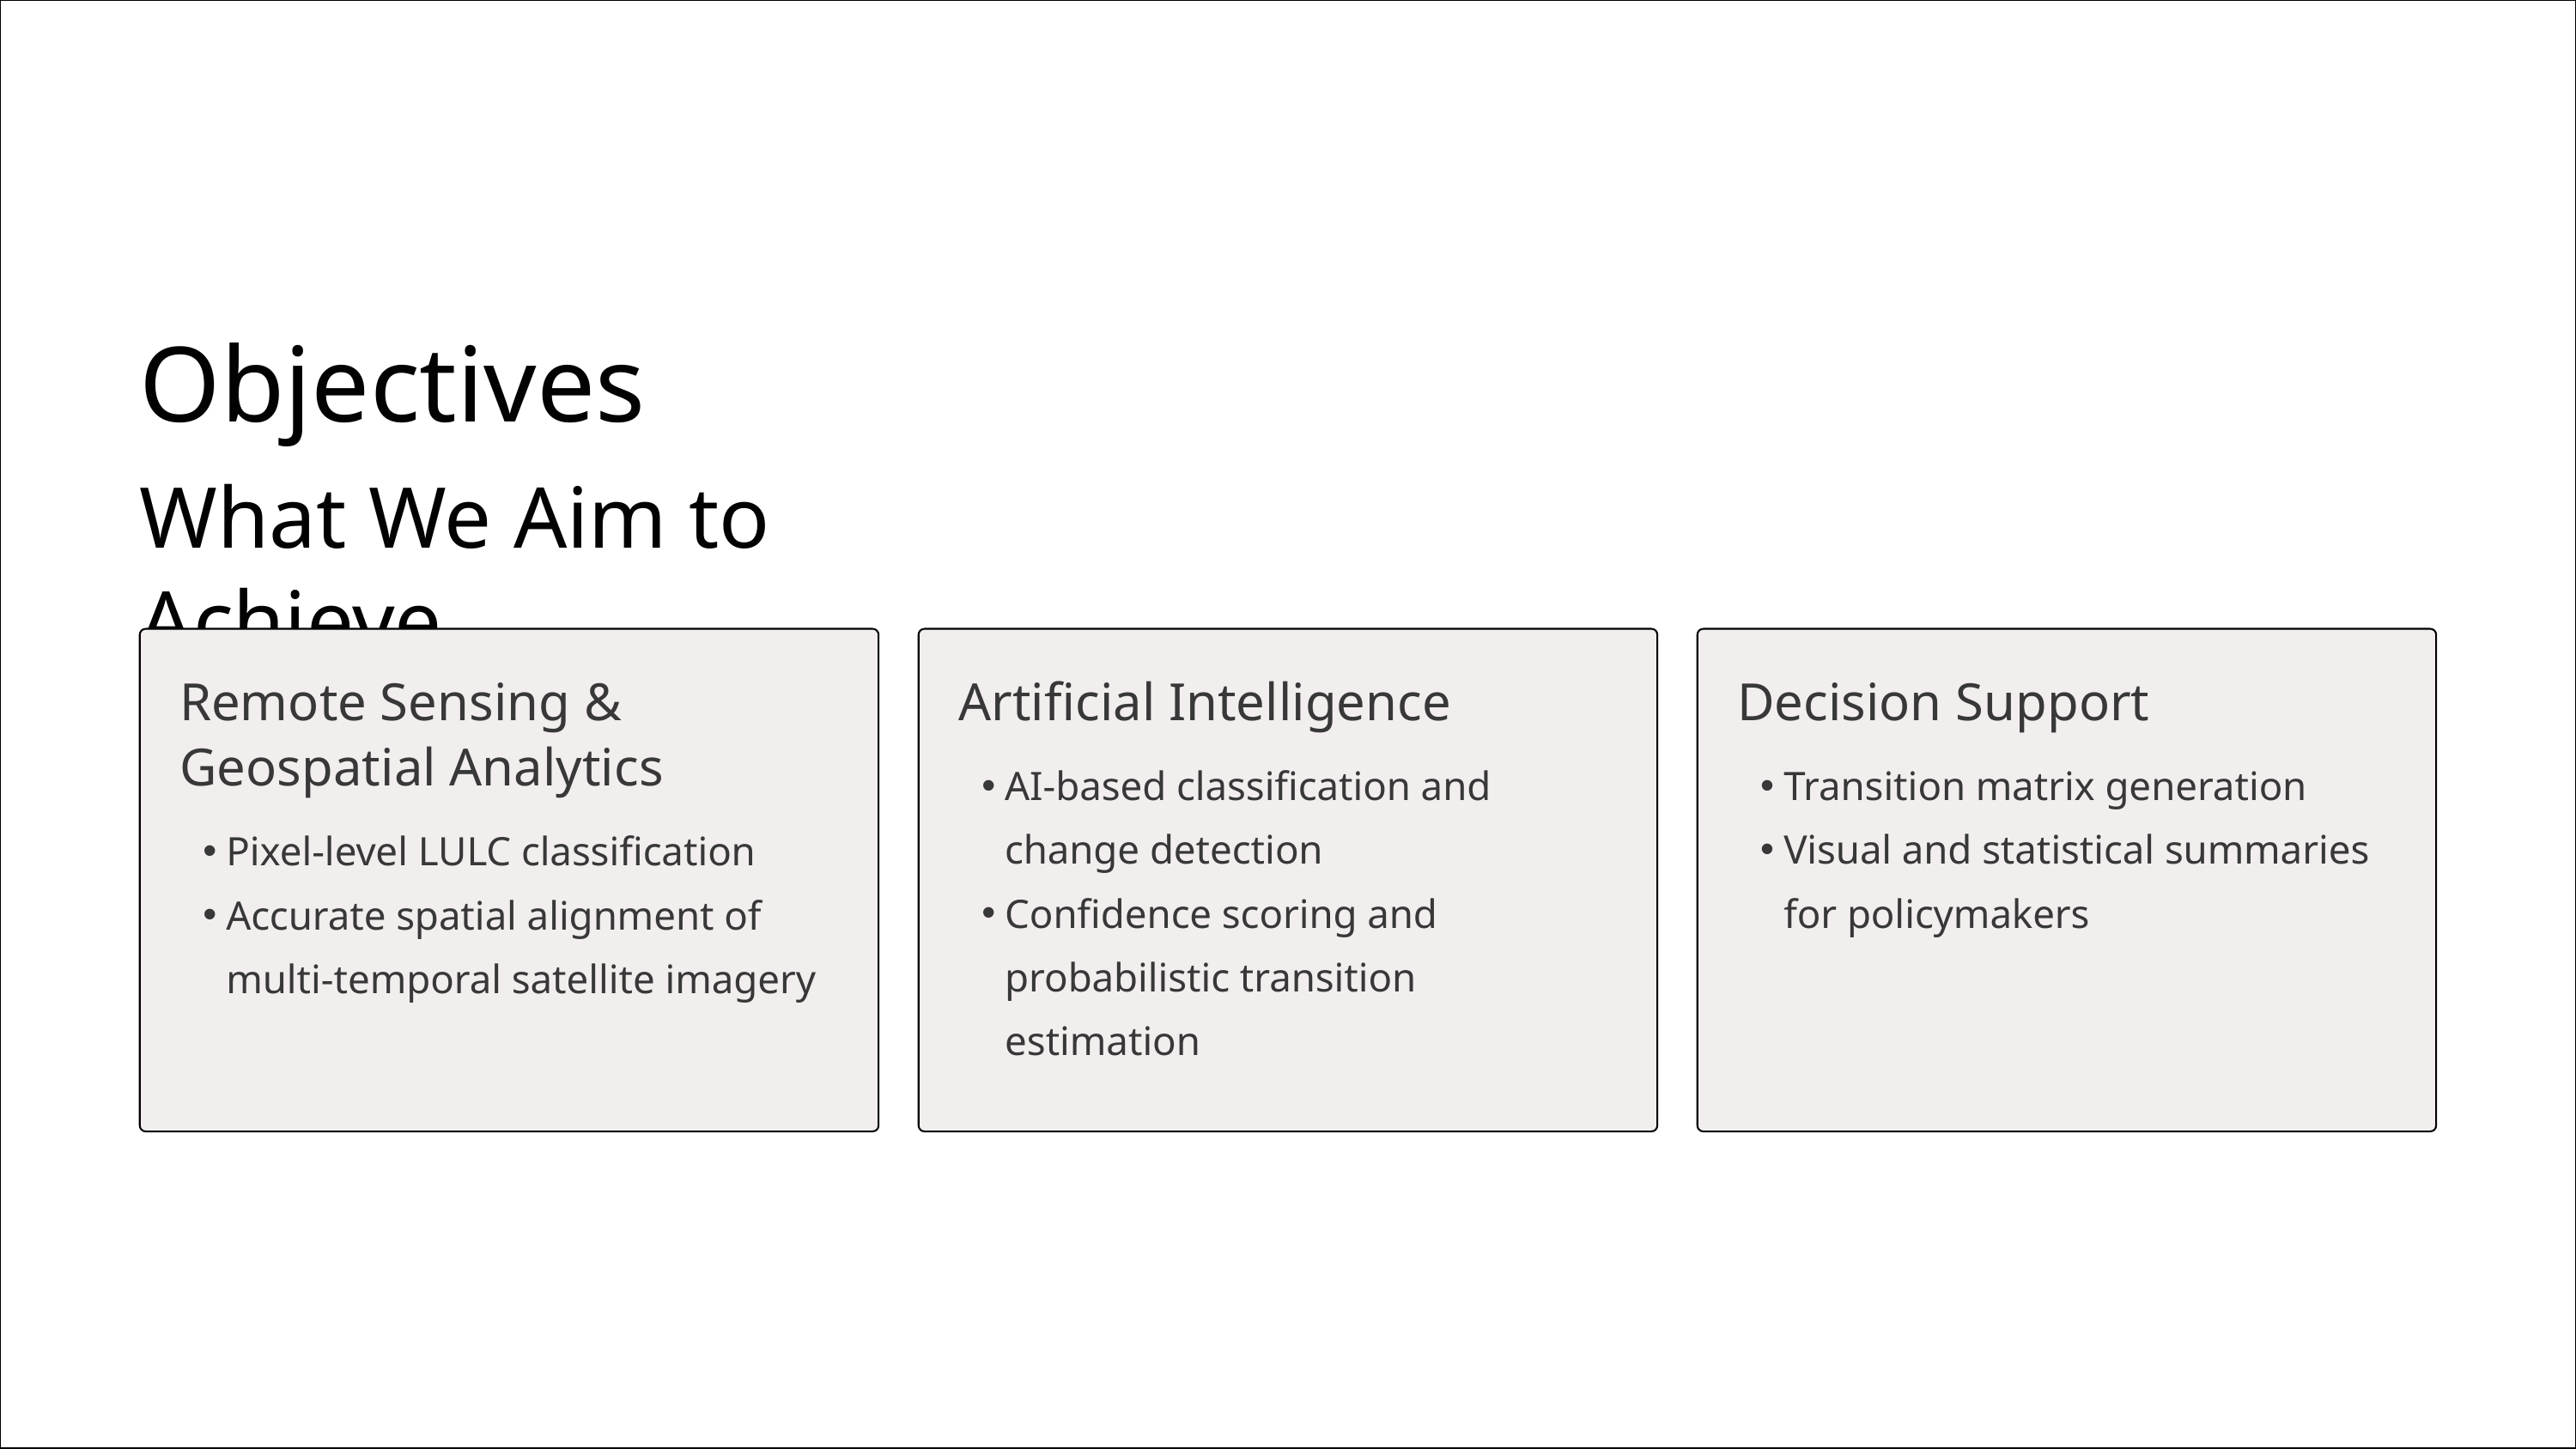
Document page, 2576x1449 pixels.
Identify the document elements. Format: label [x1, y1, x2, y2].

text_box [139, 628, 879, 1132]
text_box [918, 628, 1658, 1132]
text_box [0, 0, 2576, 1449]
text_box [1697, 628, 2437, 1132]
